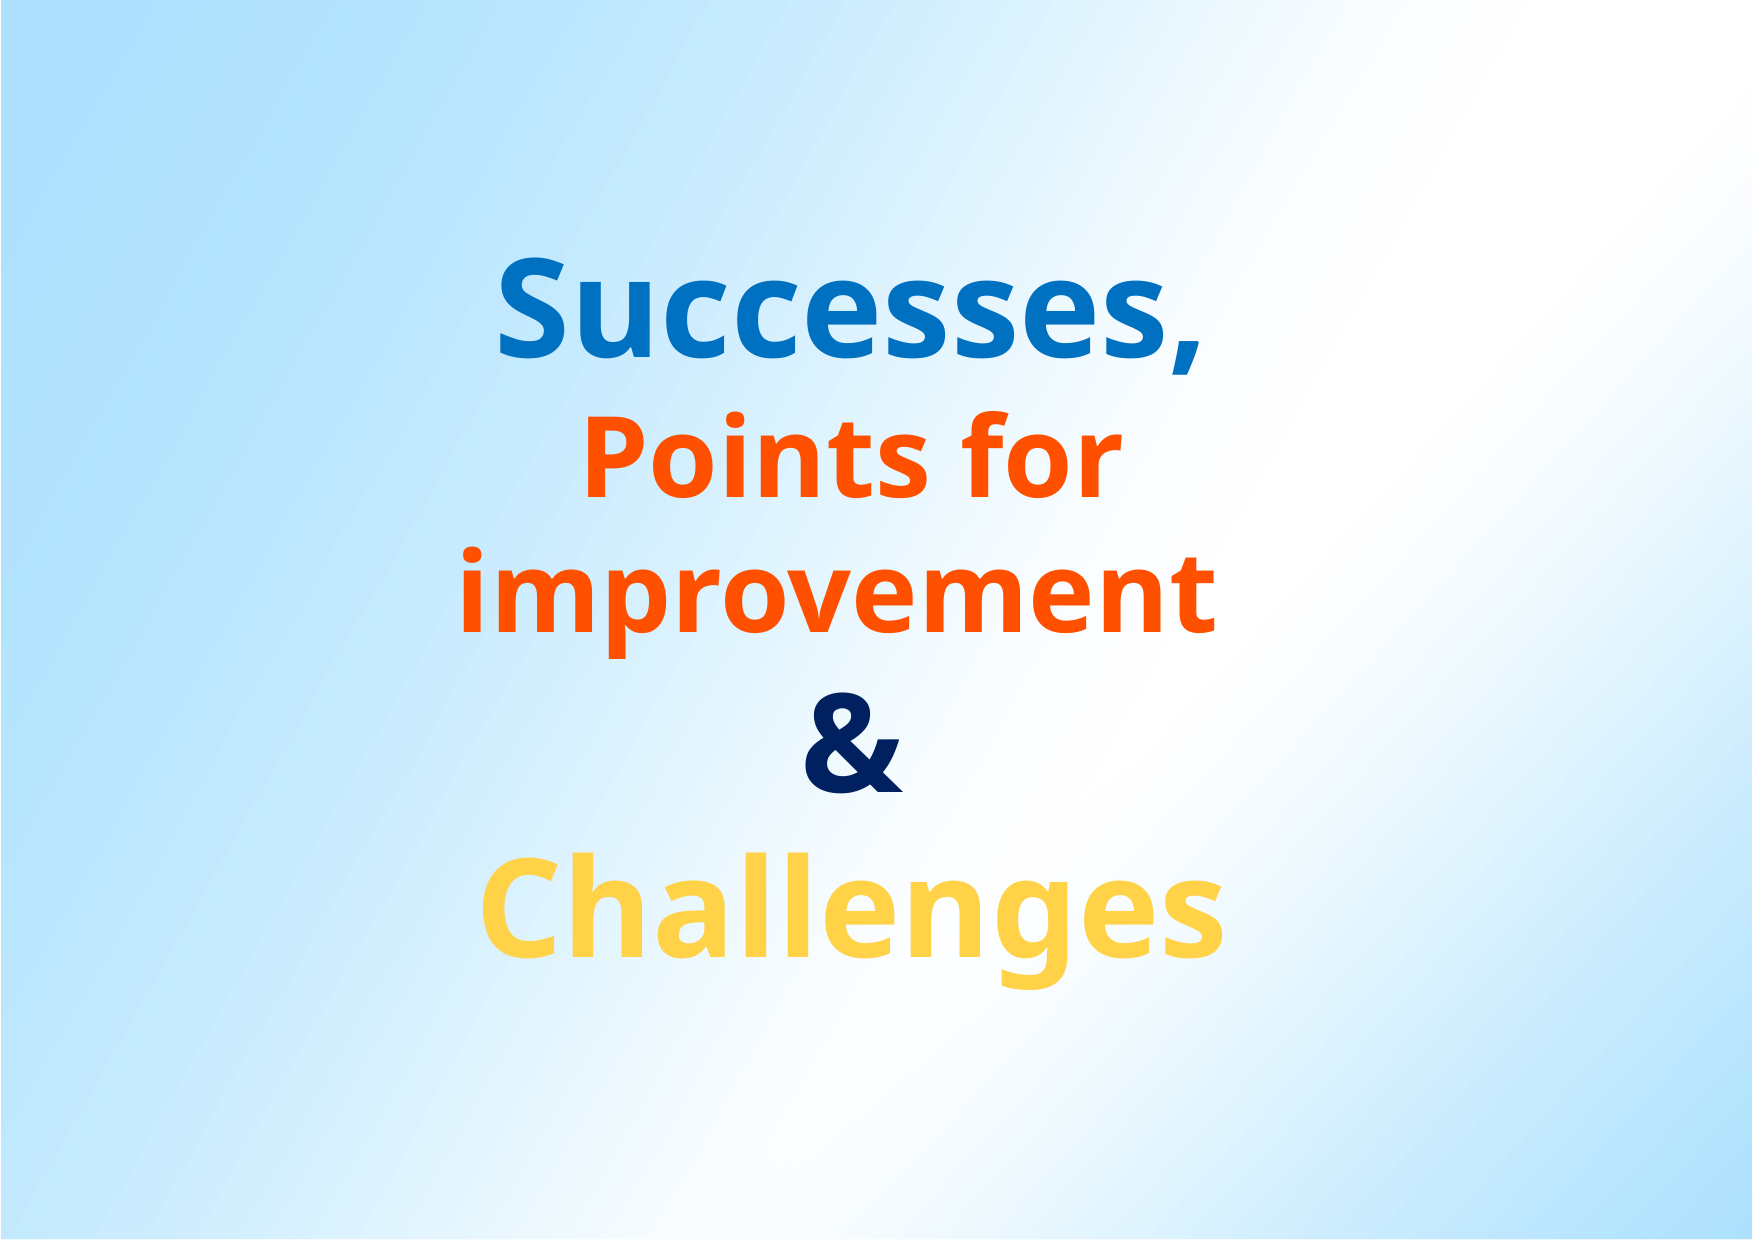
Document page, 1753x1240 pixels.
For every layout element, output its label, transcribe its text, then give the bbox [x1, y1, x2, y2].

text_box Successes, Points for improvement & Challenges [179, 215, 1525, 990]
picture [0, 0, 1753, 1240]
